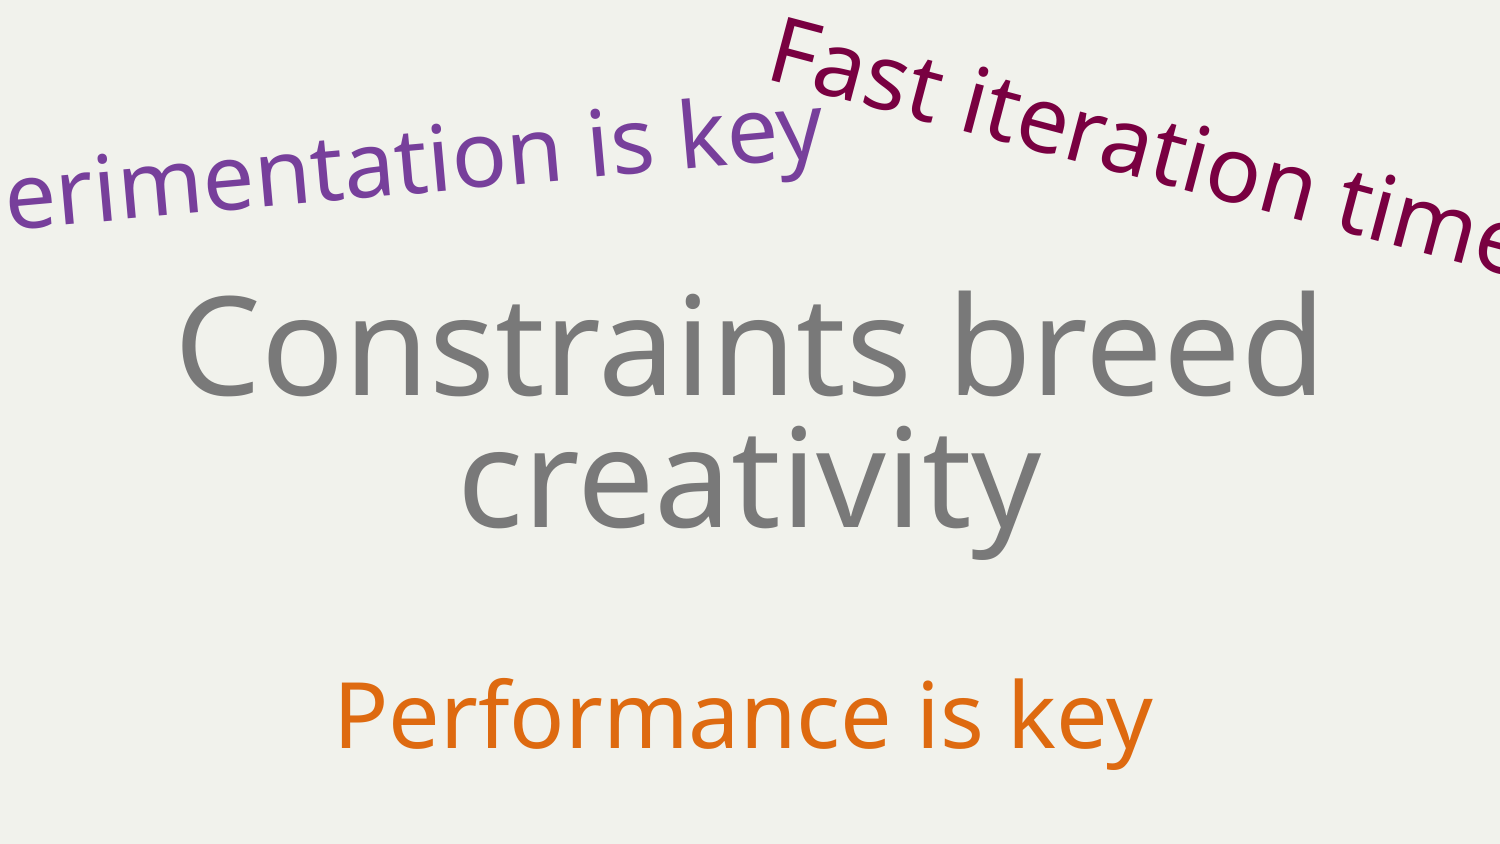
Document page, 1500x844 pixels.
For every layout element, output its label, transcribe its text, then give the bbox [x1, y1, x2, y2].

text_box Fast iteration times [748, 0, 1500, 301]
text_box Experimentation is key [0, 83, 837, 257]
list Constraints breed creativity [152, 346, 1348, 498]
text_box Performance is key [324, 669, 1163, 775]
